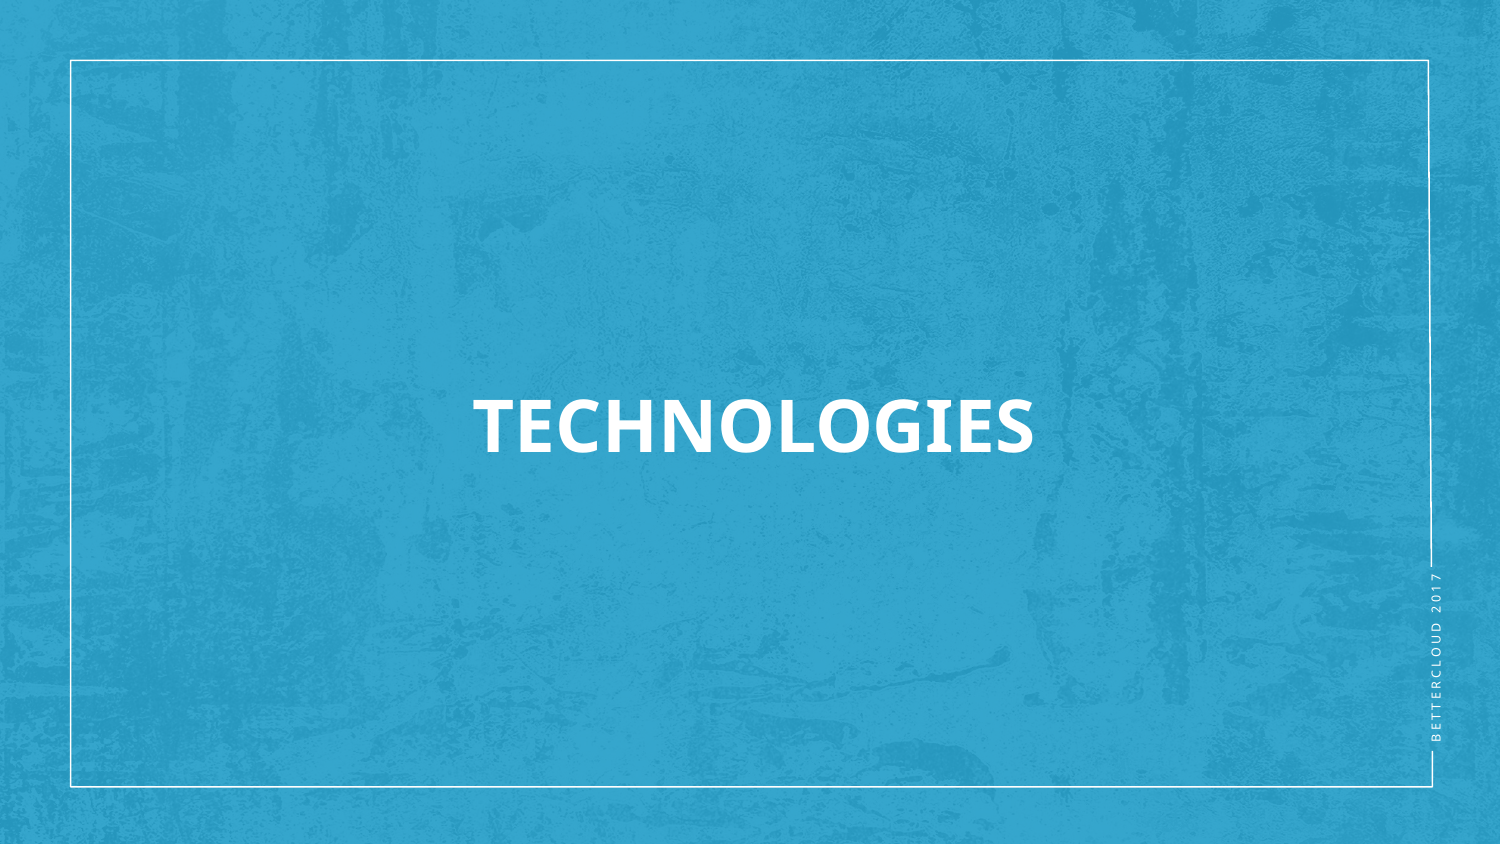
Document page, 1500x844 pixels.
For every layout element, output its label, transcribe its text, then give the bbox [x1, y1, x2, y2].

title TECHNOLOGIES [155, 170, 1353, 677]
